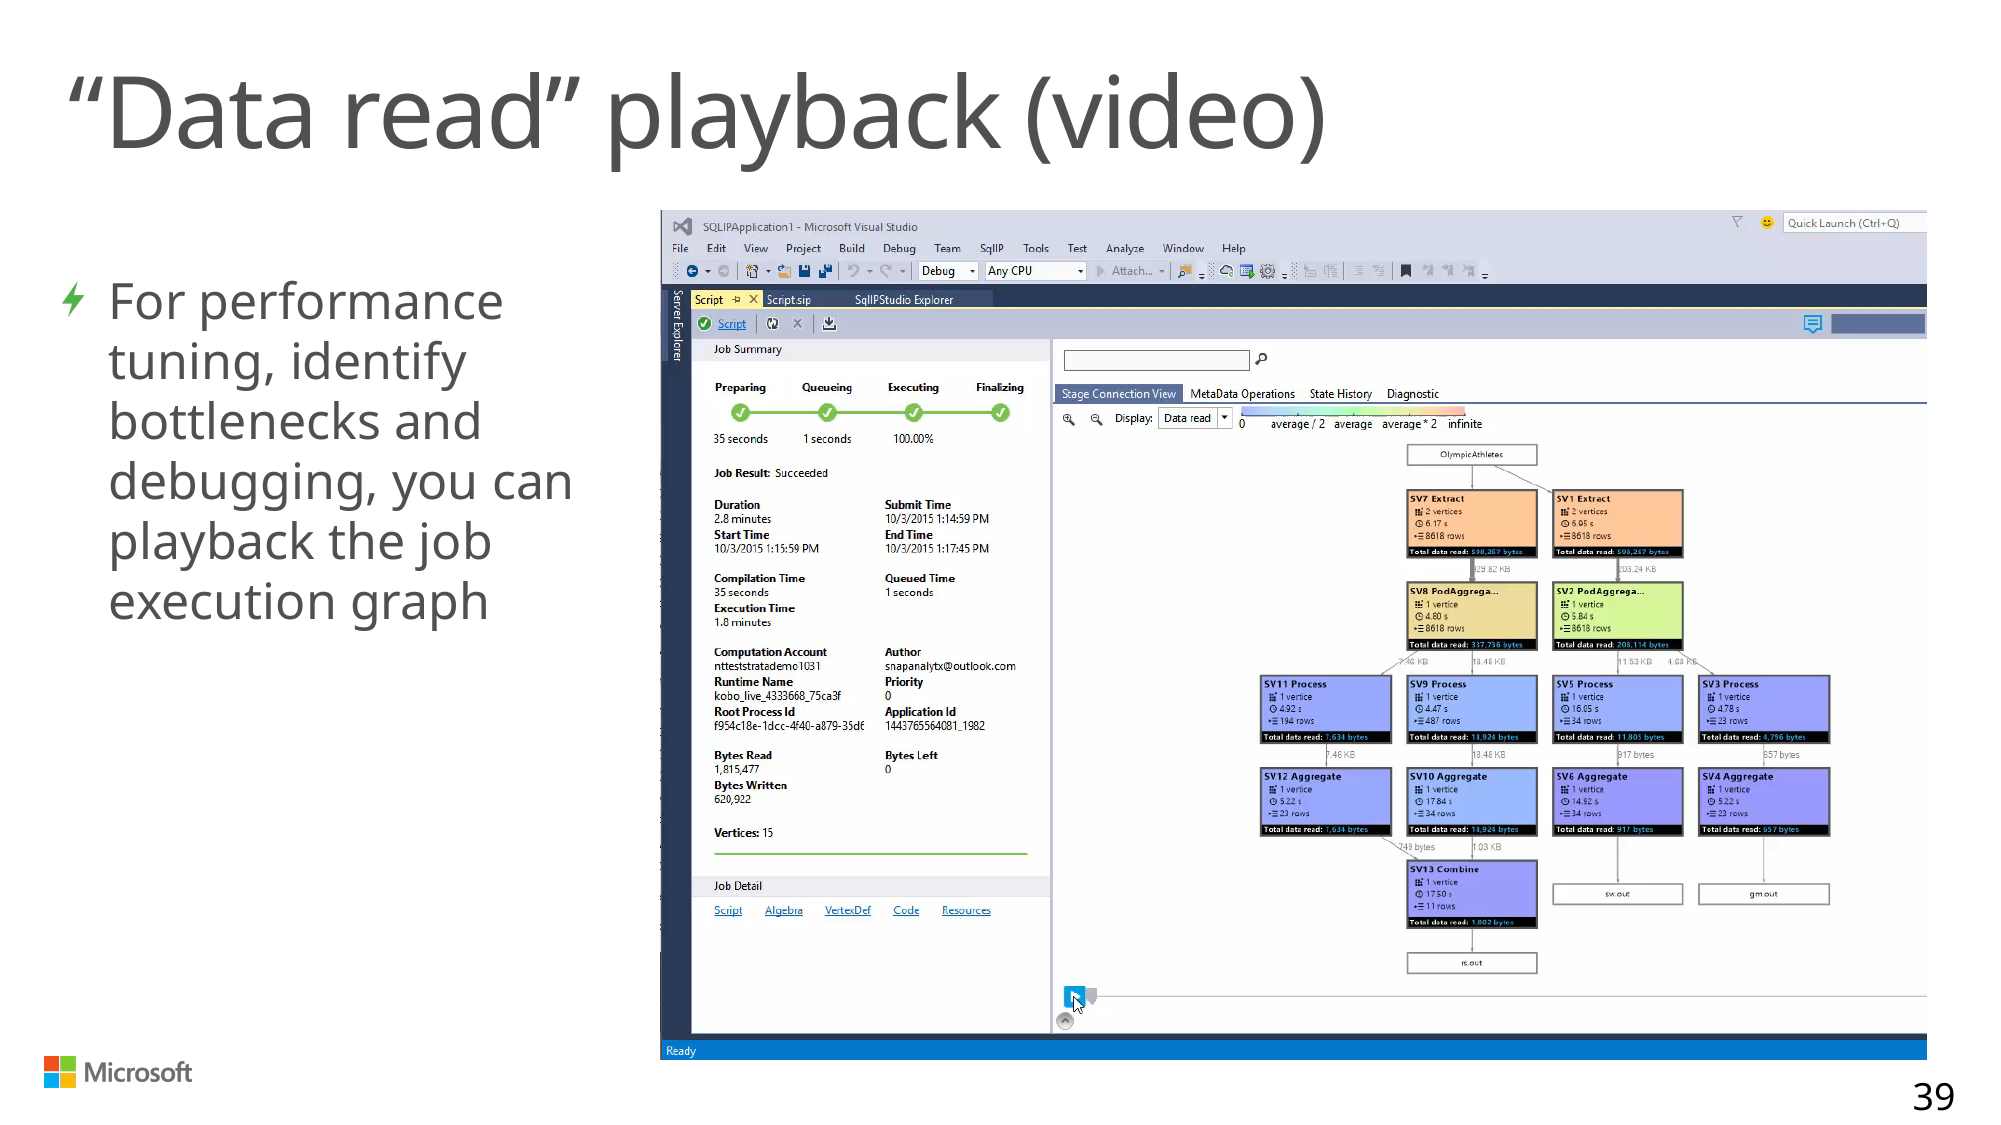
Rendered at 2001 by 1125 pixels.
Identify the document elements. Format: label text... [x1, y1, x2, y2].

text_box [659, 209, 1928, 1061]
title “Data read” playback (video) [44, 47, 1956, 200]
picture [62, 281, 84, 317]
picture [44, 1056, 192, 1088]
slide_number 39 [1864, 1087, 1956, 1110]
text_box For performance tuning, identify bottlenecks and debugging, you can playback the job execution graph [44, 245, 578, 653]
